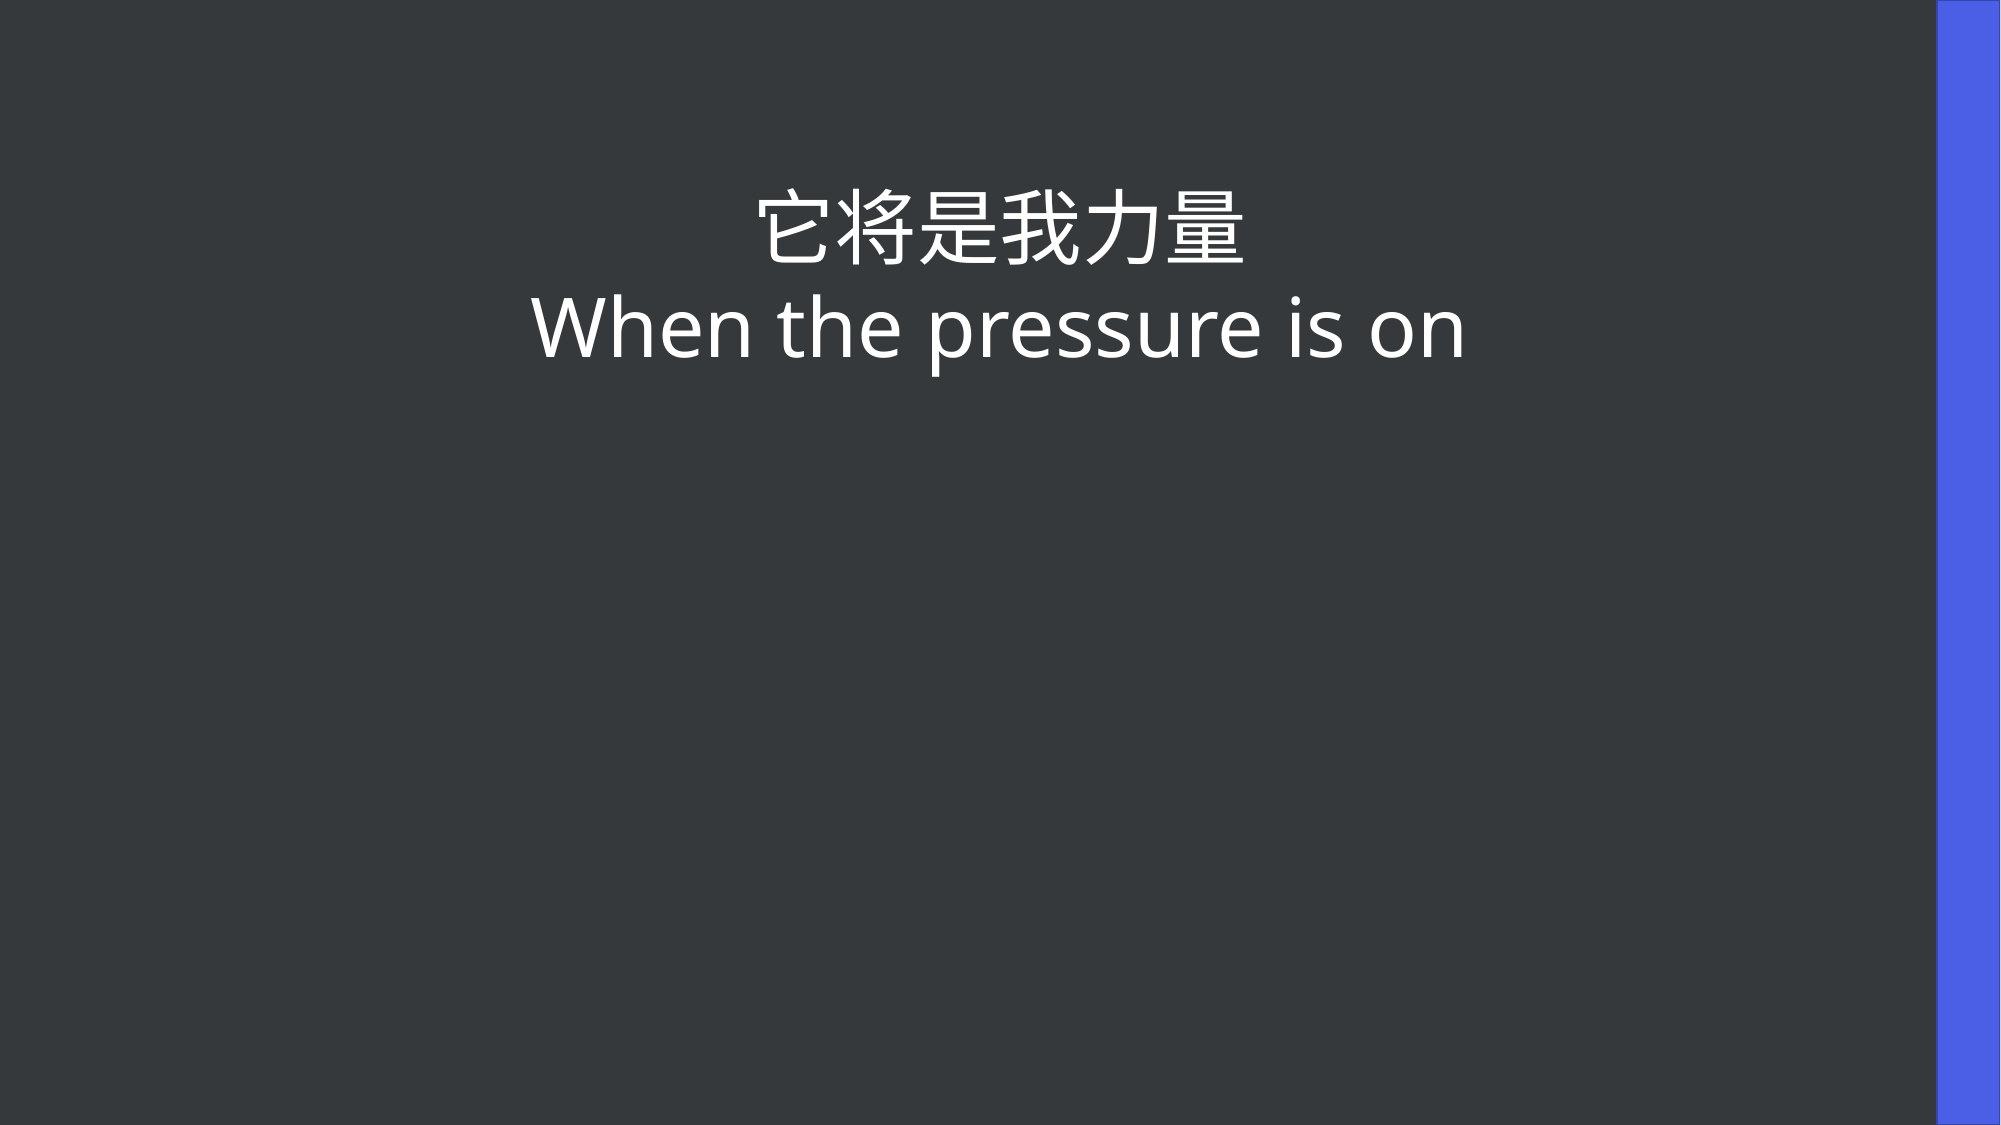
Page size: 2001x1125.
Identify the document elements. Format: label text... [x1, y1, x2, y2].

text_box 它将是我力量 When the pressure is on [99, 168, 1900, 382]
